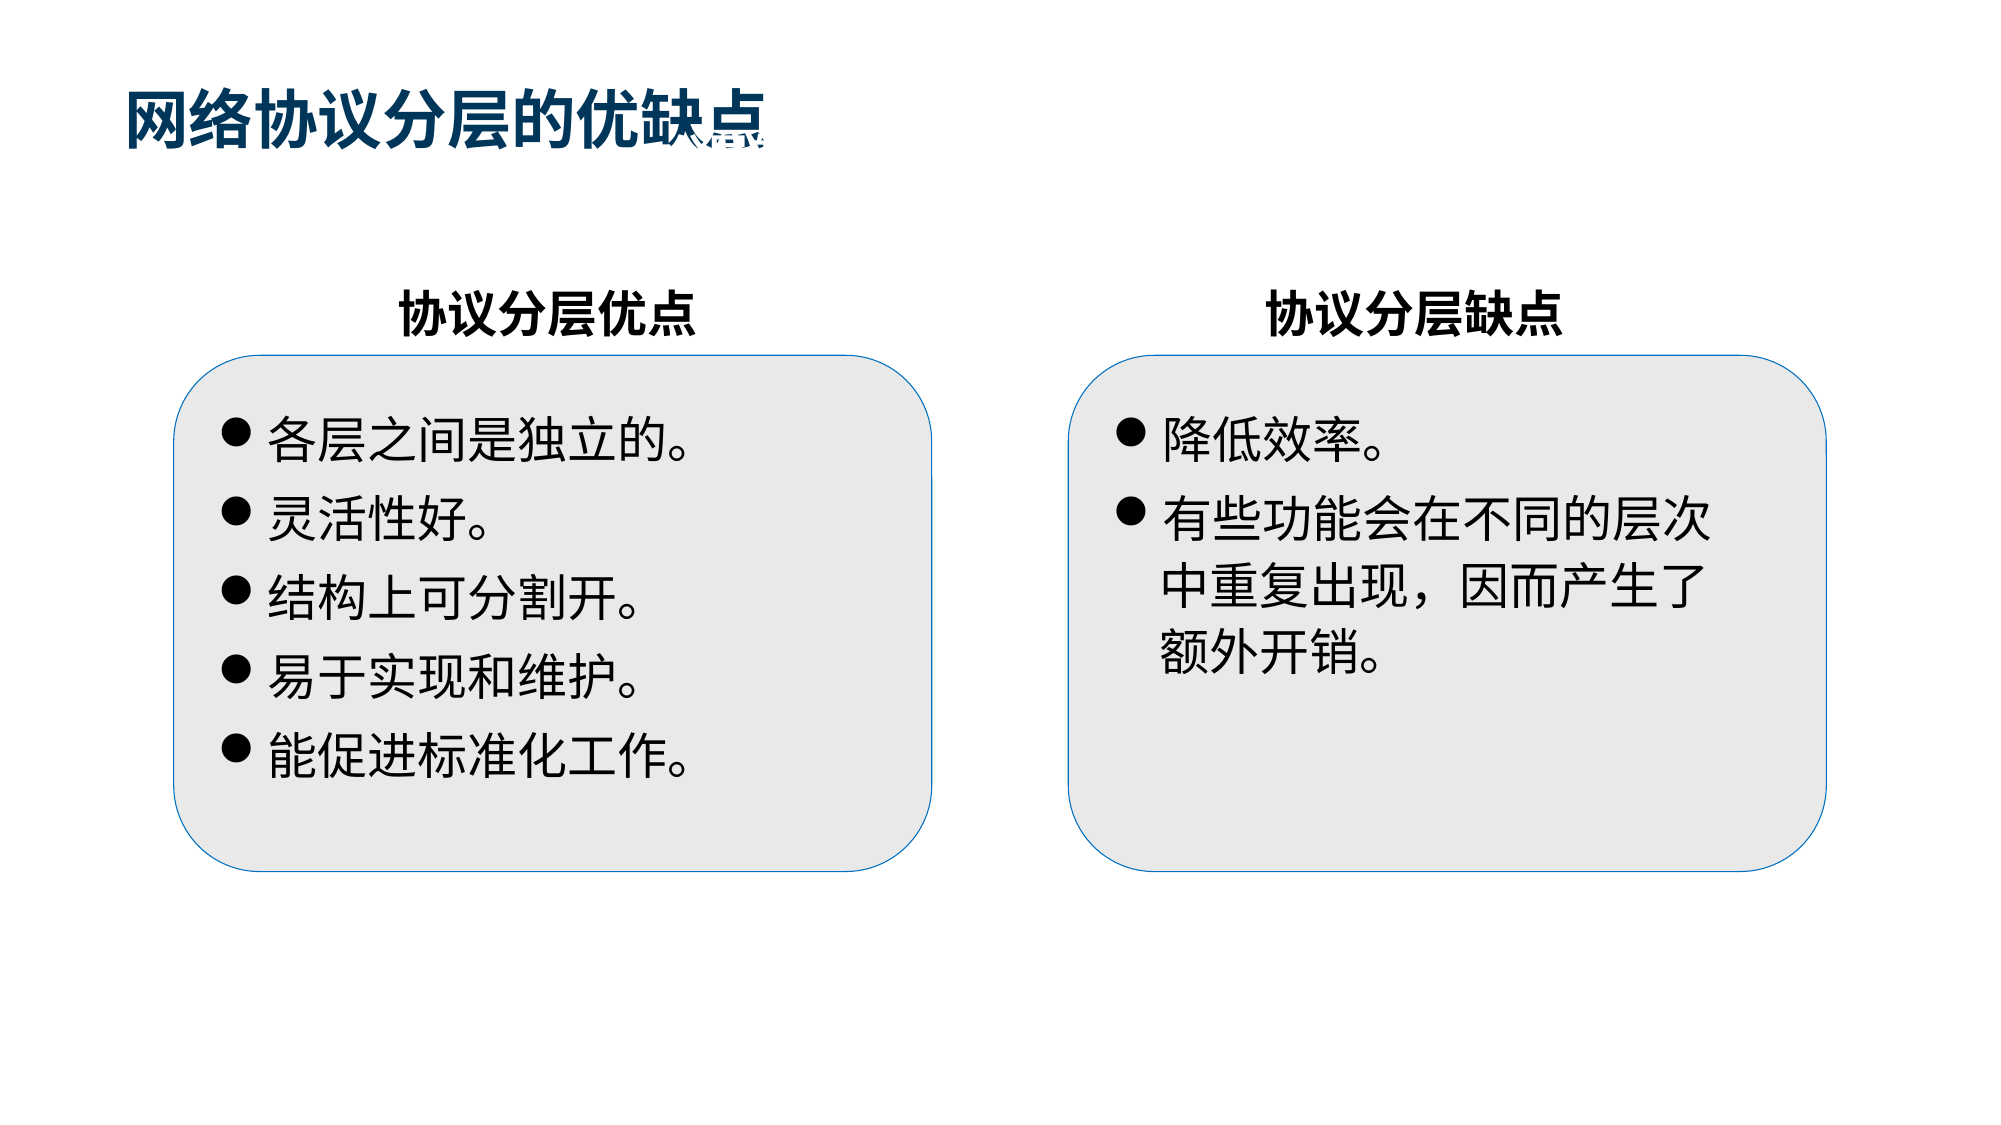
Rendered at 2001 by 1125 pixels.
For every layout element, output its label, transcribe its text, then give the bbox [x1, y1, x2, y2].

title 网络协议分层的优缺点 [109, 9, 1891, 164]
text_box 协议分层缺点 [1249, 274, 1580, 350]
text_box 协议分层优点 [382, 274, 713, 350]
text_box 各层之间是独立的。 灵活性好。 结构上可分割开。 易于实现和维护。 能促进标准化工作。 [203, 394, 834, 793]
text_box 分层的好处与缺点 [651, 120, 1016, 186]
text_box 降低效率。 有些功能会在不同的层次中重复出现，因而产生了额外开销。 [1097, 394, 1765, 689]
text_box [1067, 354, 1828, 873]
text_box [172, 354, 933, 873]
